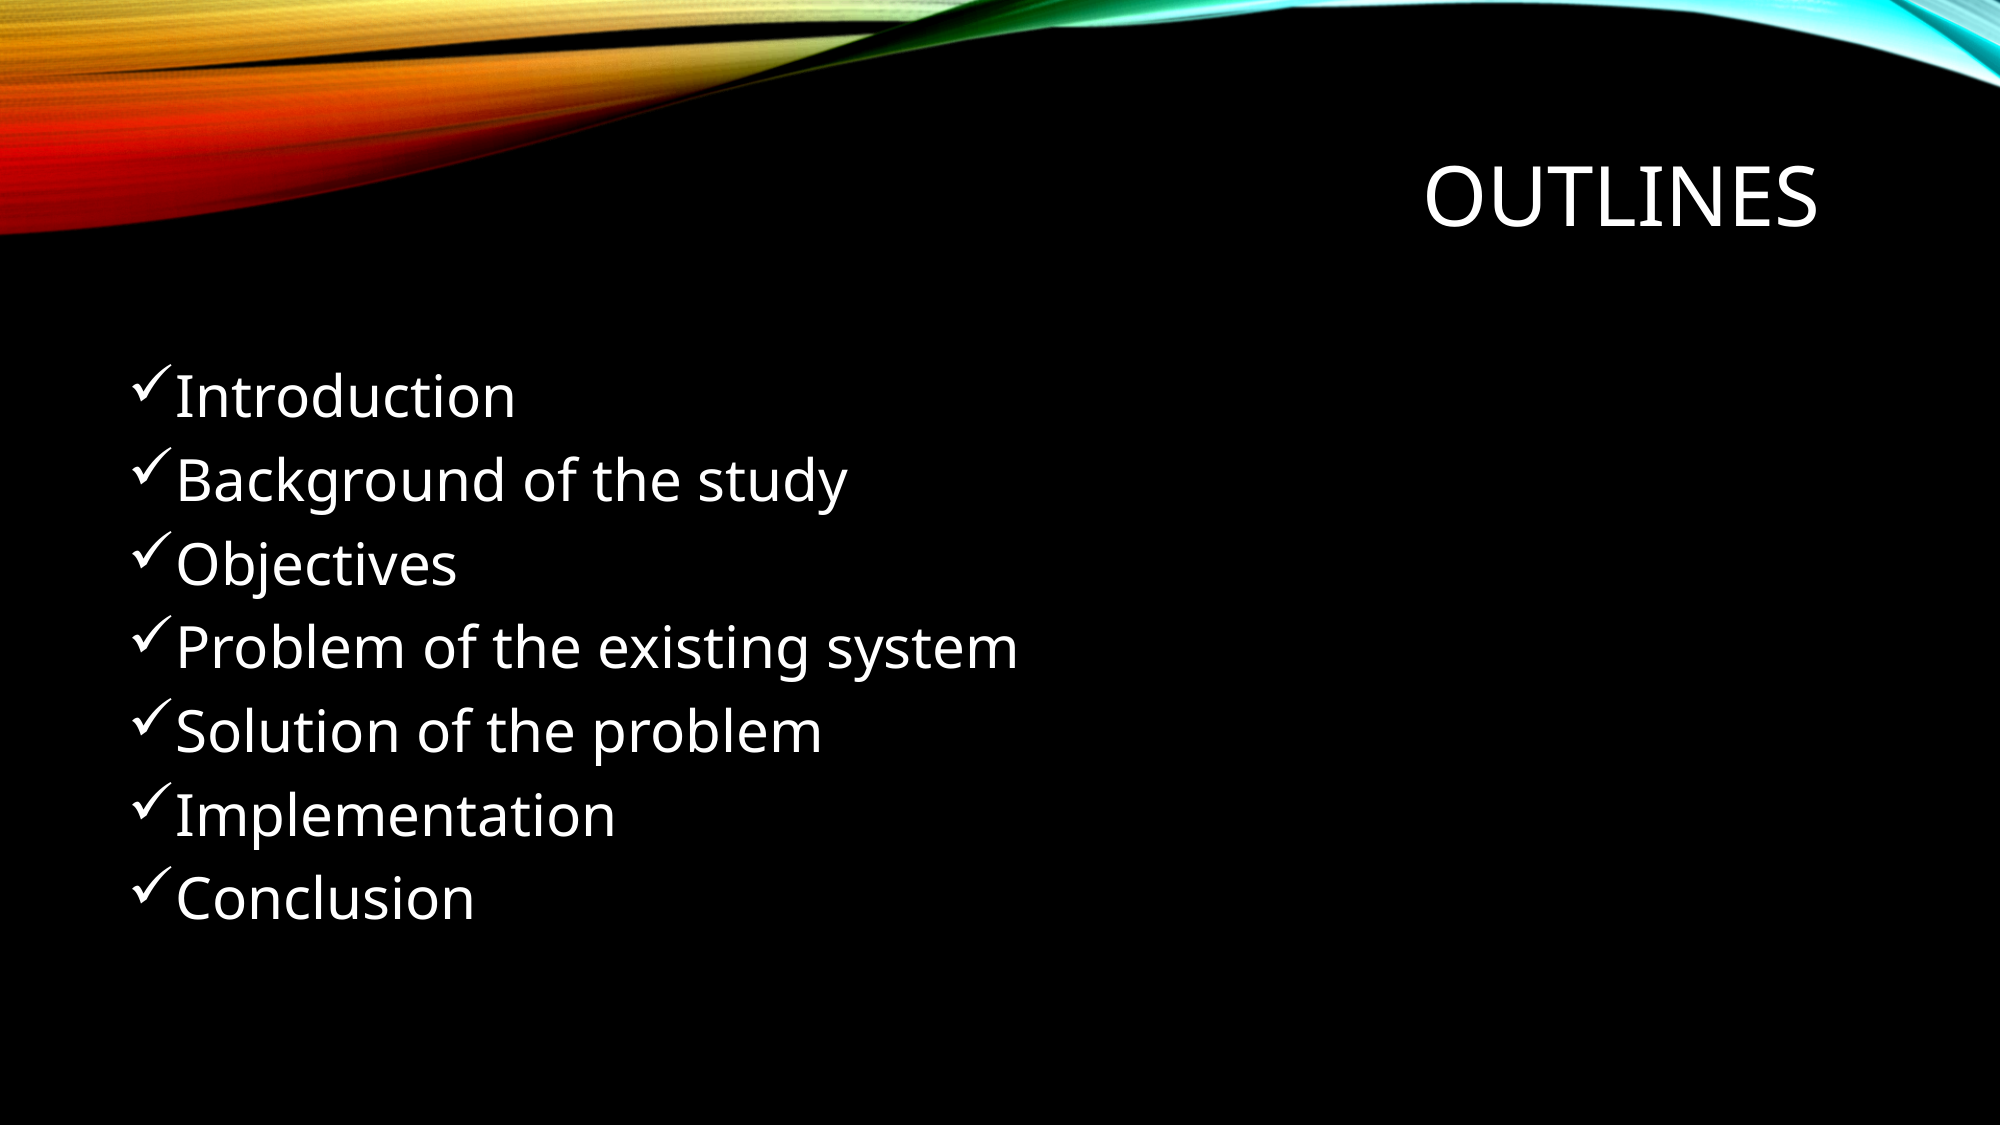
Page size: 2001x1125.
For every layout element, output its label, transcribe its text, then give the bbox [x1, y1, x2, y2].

title OUTLINES [423, 93, 1836, 306]
picture [0, 0, 2000, 237]
list Introduction Background of the study Objectives Problem of the existing system Solution of the problem Implementation Conclusion [112, 360, 1888, 1021]
